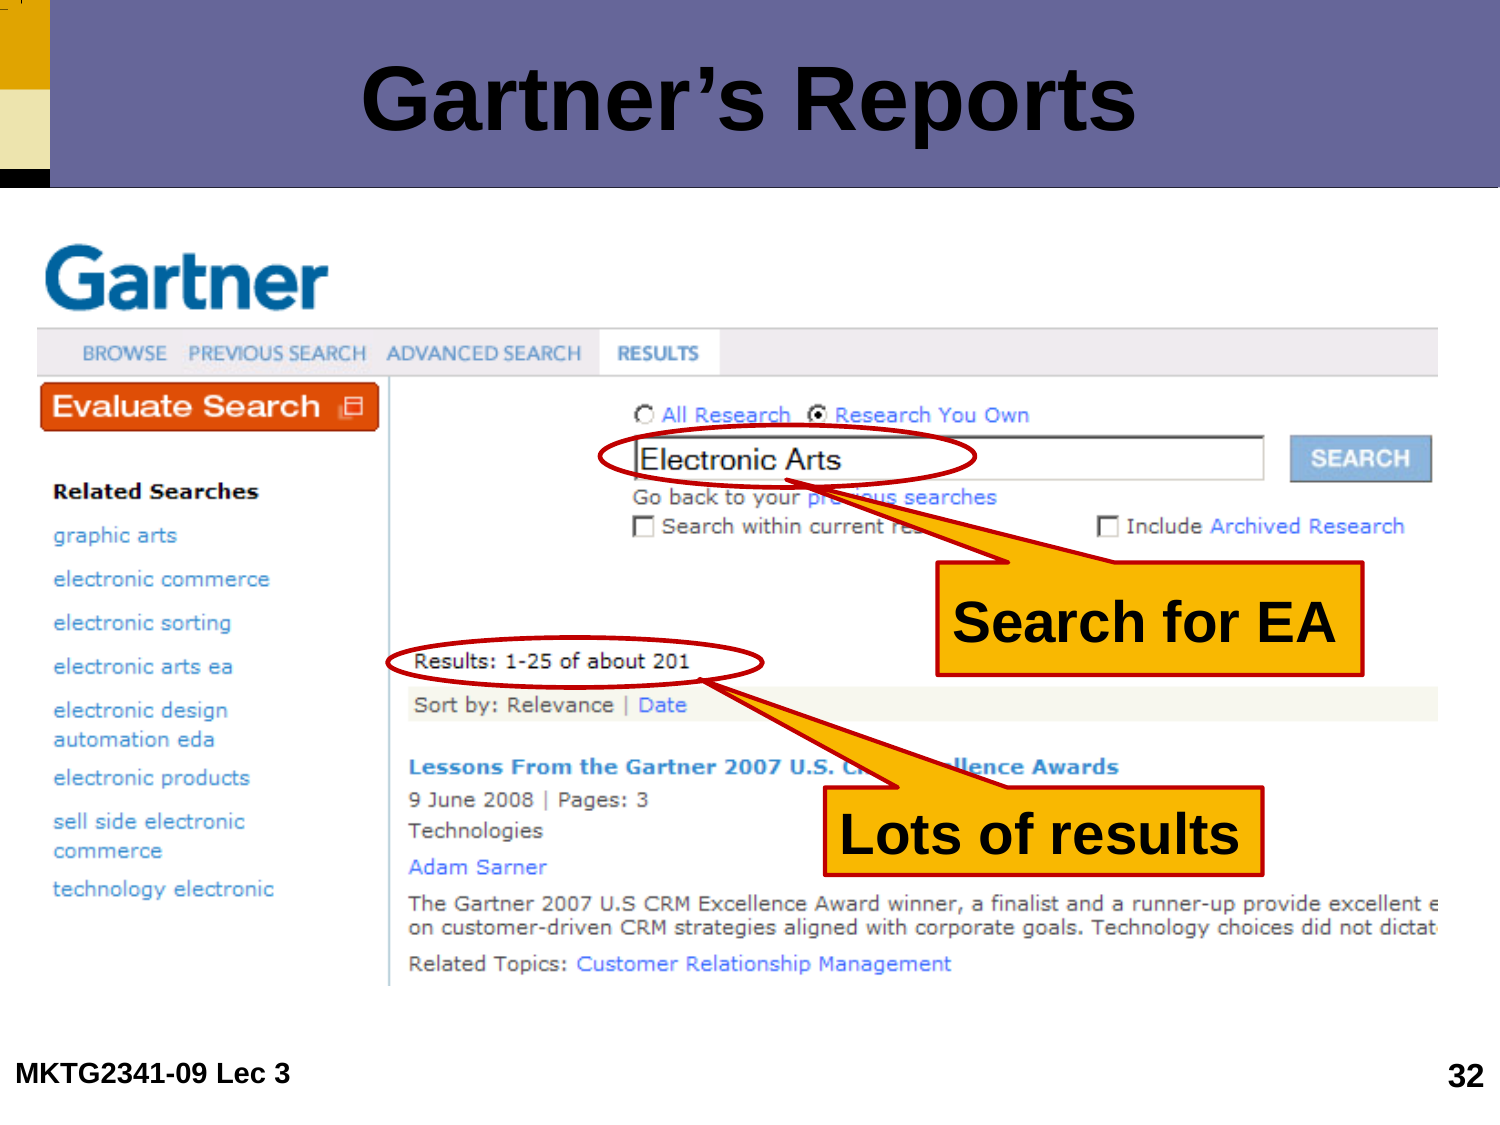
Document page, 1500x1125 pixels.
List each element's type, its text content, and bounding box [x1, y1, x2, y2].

slide_number MKTG2341-09 Lec 3 [0, 1046, 351, 1125]
title Gartner’s Reports [74, 0, 1426, 188]
picture [0, 0, 50, 188]
picture [37, 224, 1438, 987]
slide_number 32 [1149, 1046, 1500, 1125]
